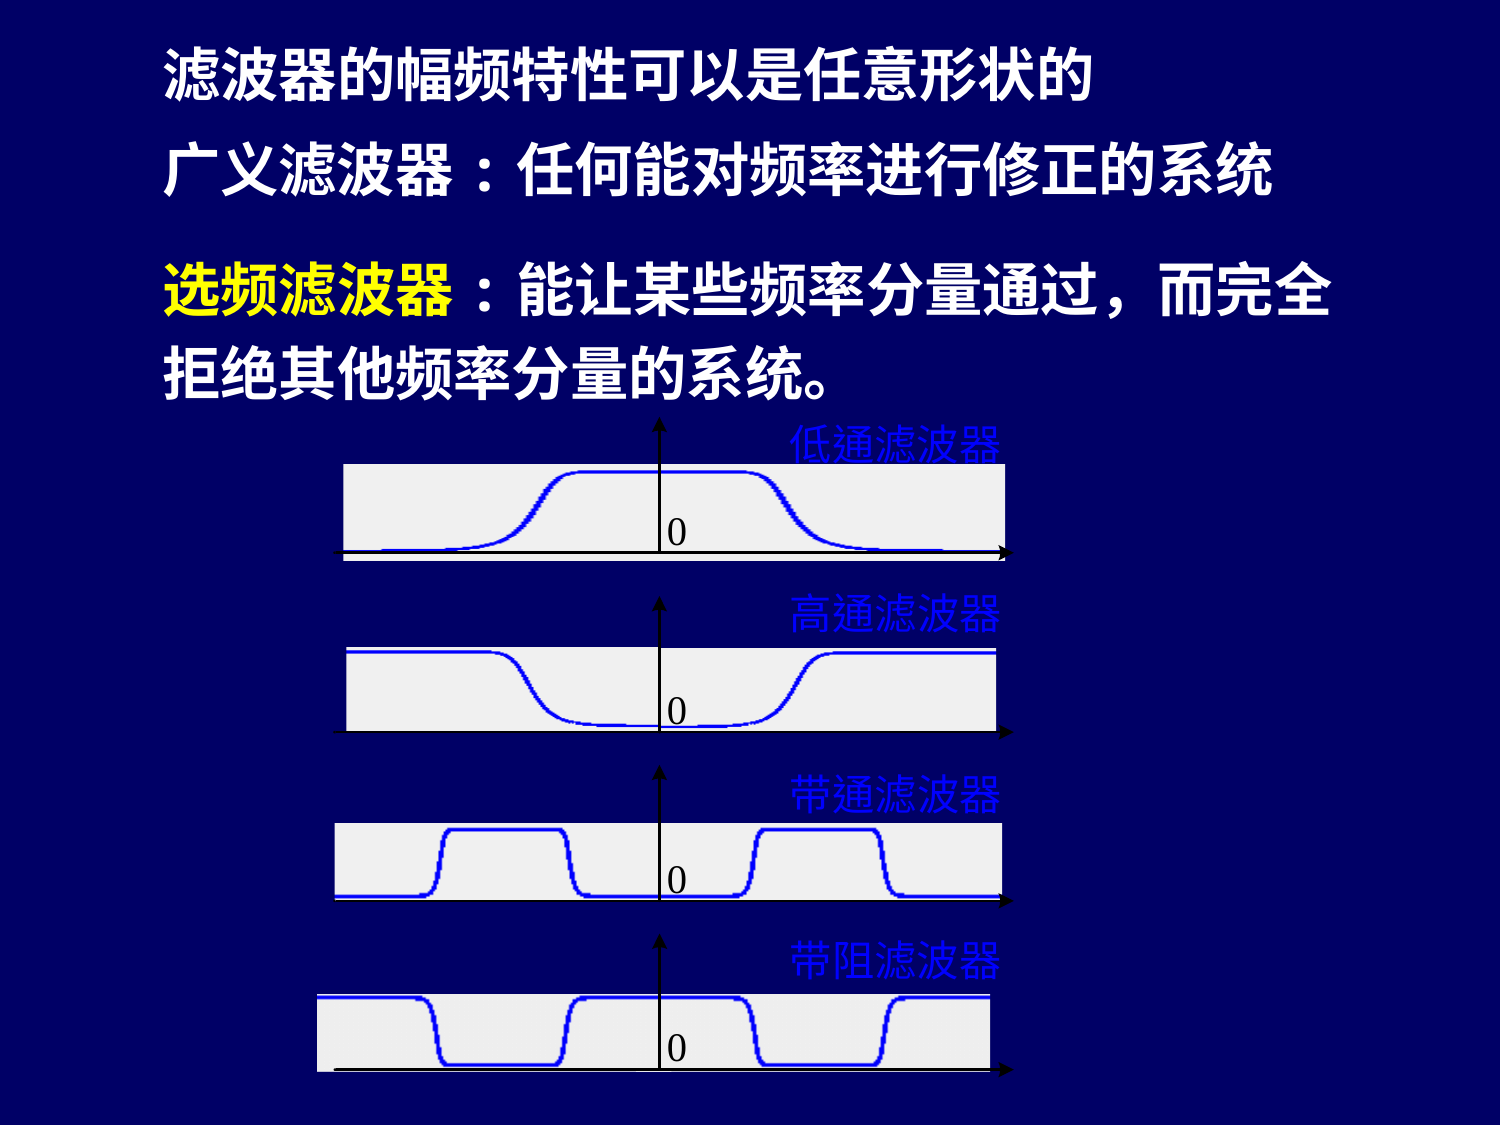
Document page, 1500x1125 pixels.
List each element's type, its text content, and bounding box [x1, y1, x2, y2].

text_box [314, 576, 1034, 744]
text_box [314, 397, 1034, 576]
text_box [313, 913, 1034, 1091]
text_box 选频滤波器:能让某些频率分量通过，而完全拒绝其他频率分量的系统。 [147, 231, 1353, 415]
text_box 滤波器的幅频特性可以是任意形状的 [147, 31, 1341, 116]
text_box 广义滤波器:任何能对频率进行修正的系统 [147, 125, 1341, 211]
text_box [314, 744, 1034, 913]
